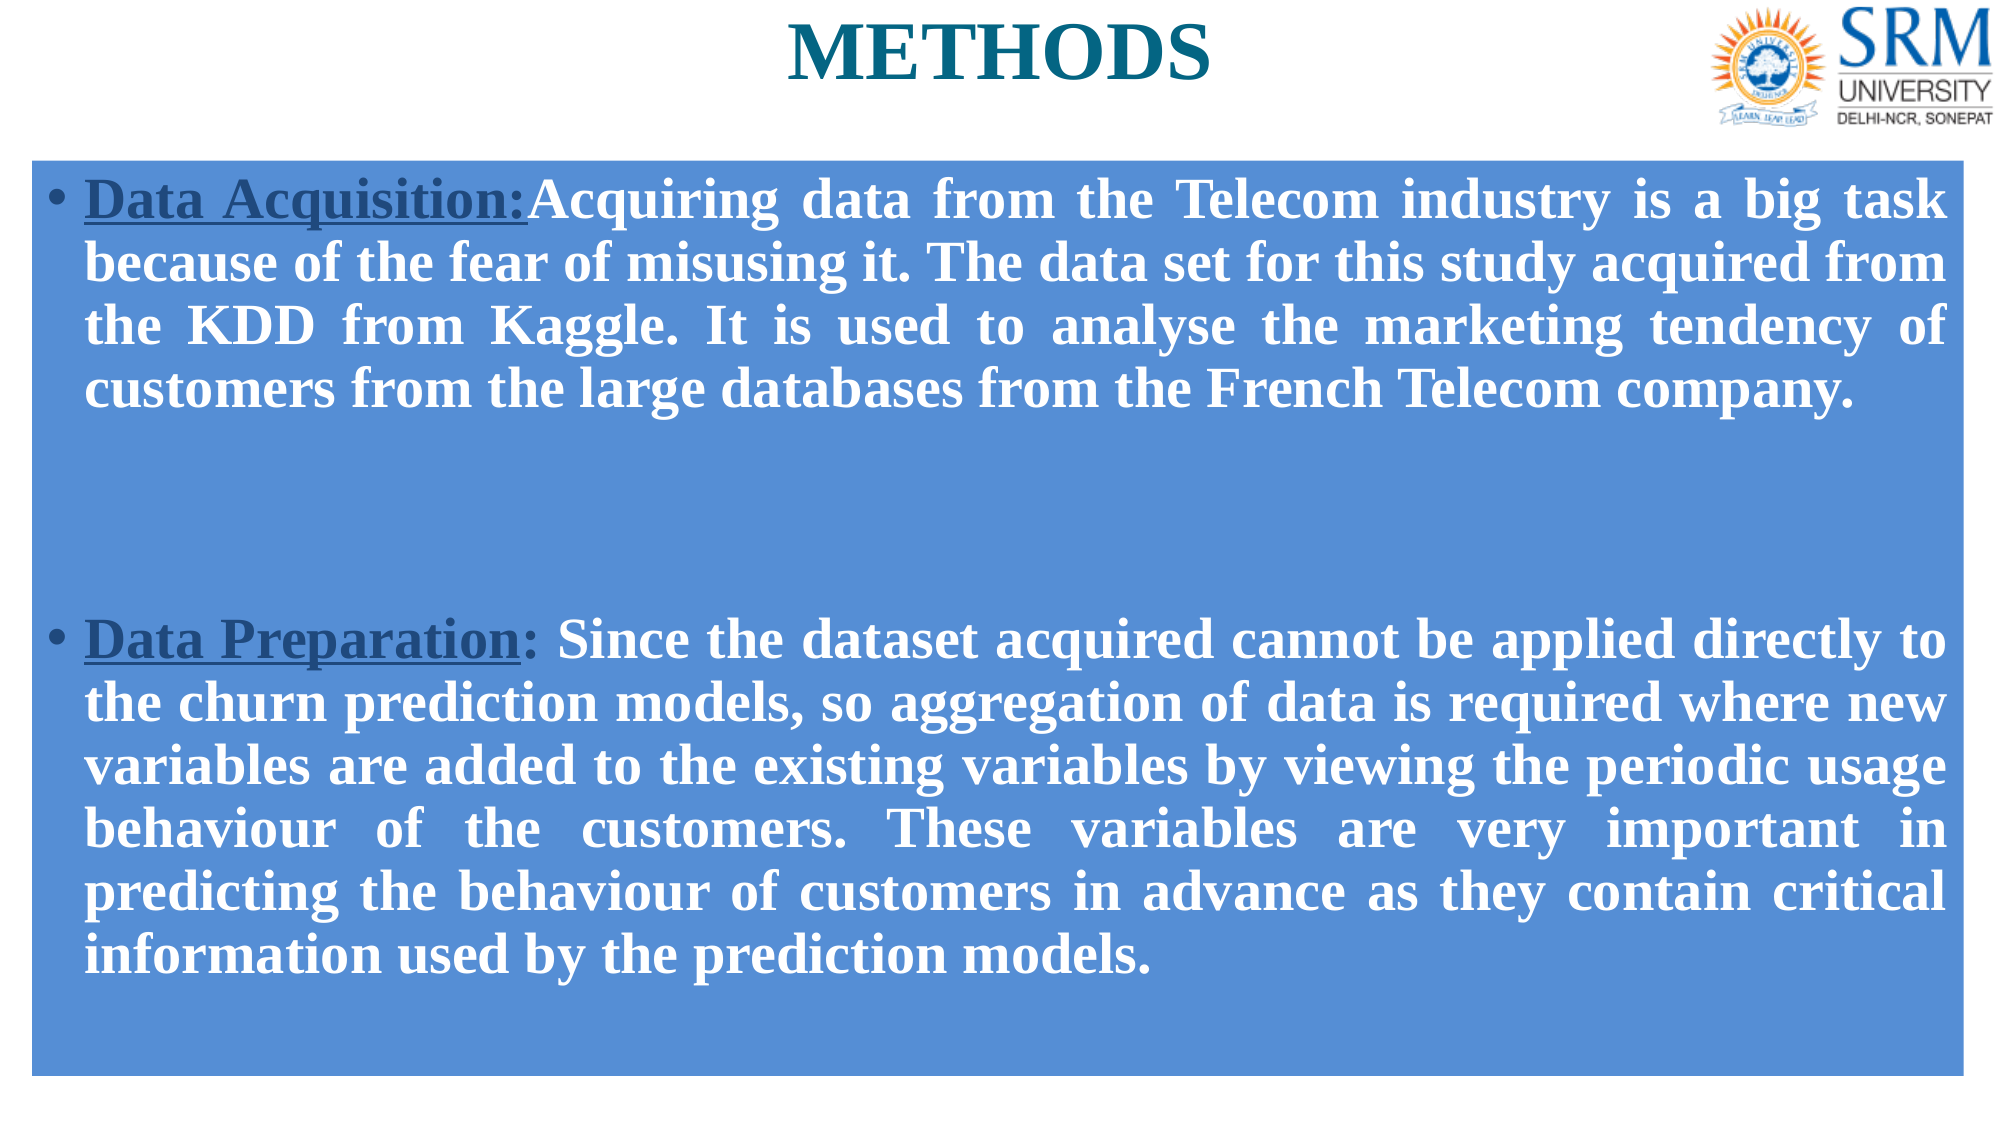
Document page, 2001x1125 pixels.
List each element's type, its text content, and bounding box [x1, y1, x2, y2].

picture [1709, 0, 1999, 134]
title METHODS [0, 0, 2000, 161]
list Data Acquisition:Acquiring data from the Telecom industry is a big task because of the fear of misusing it. The data set for this study acquired from the KDD from Kaggle. It is used to analyse the marketing tendency of customers from the large databases from the French Telecom company. Data Preparation: Since the dataset acquired cannot be applied directly to the churn prediction models, so aggregation of data is required where new variables are added to the existing variables by viewing the periodic usage behaviour of the customers. These variables are very important in predicting the behaviour of customers in advance as they contain critical information used by the prediction models. [32, 160, 1964, 1076]
